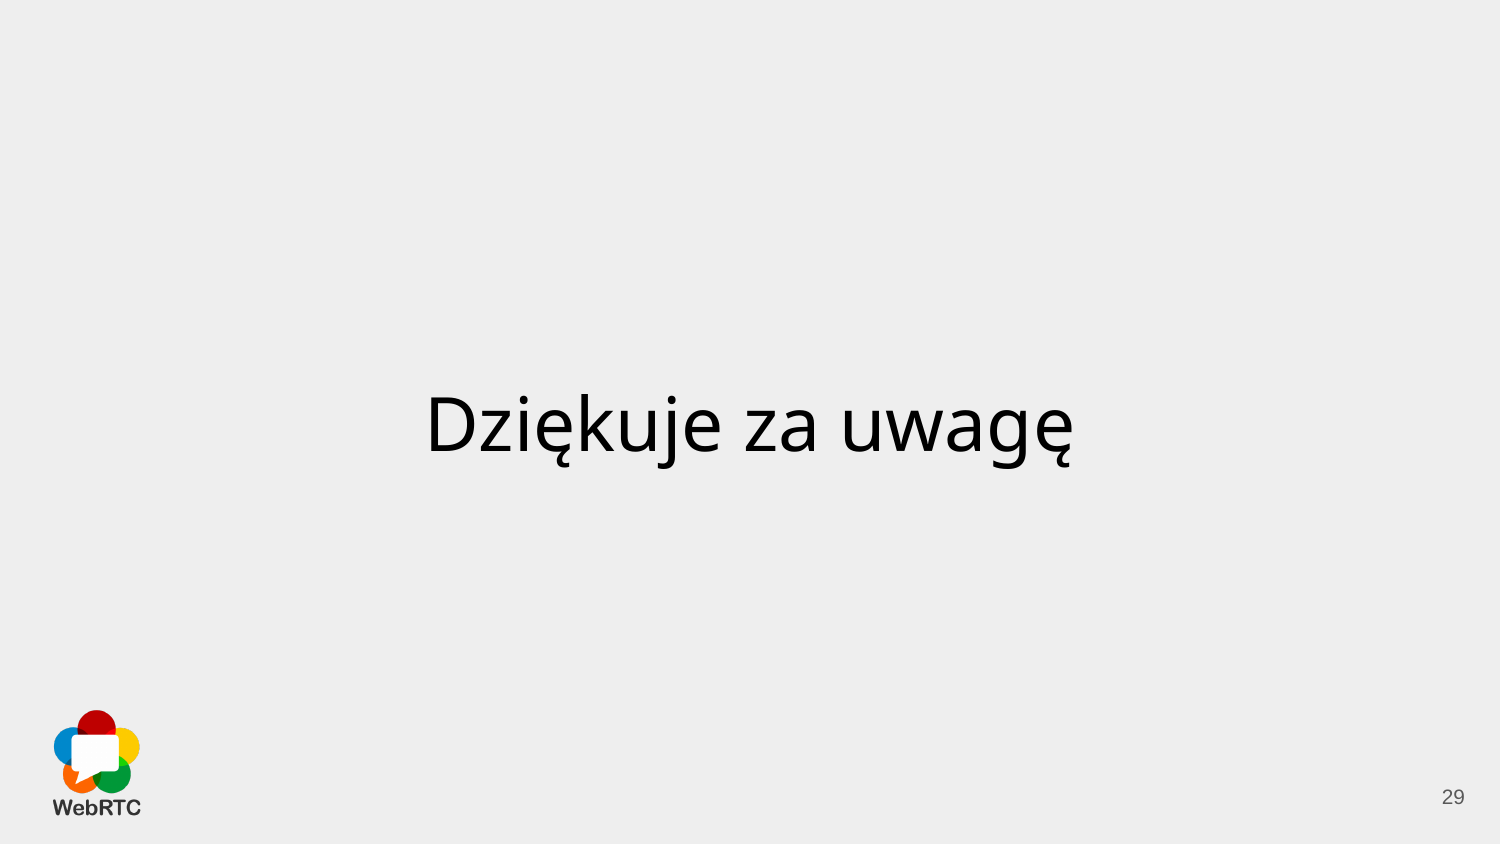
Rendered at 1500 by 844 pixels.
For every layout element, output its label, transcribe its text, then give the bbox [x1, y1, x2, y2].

picture [51, 708, 142, 817]
slide_number ‹#› [1389, 764, 1480, 830]
title Dziękuje za uwagę [51, 352, 1449, 491]
